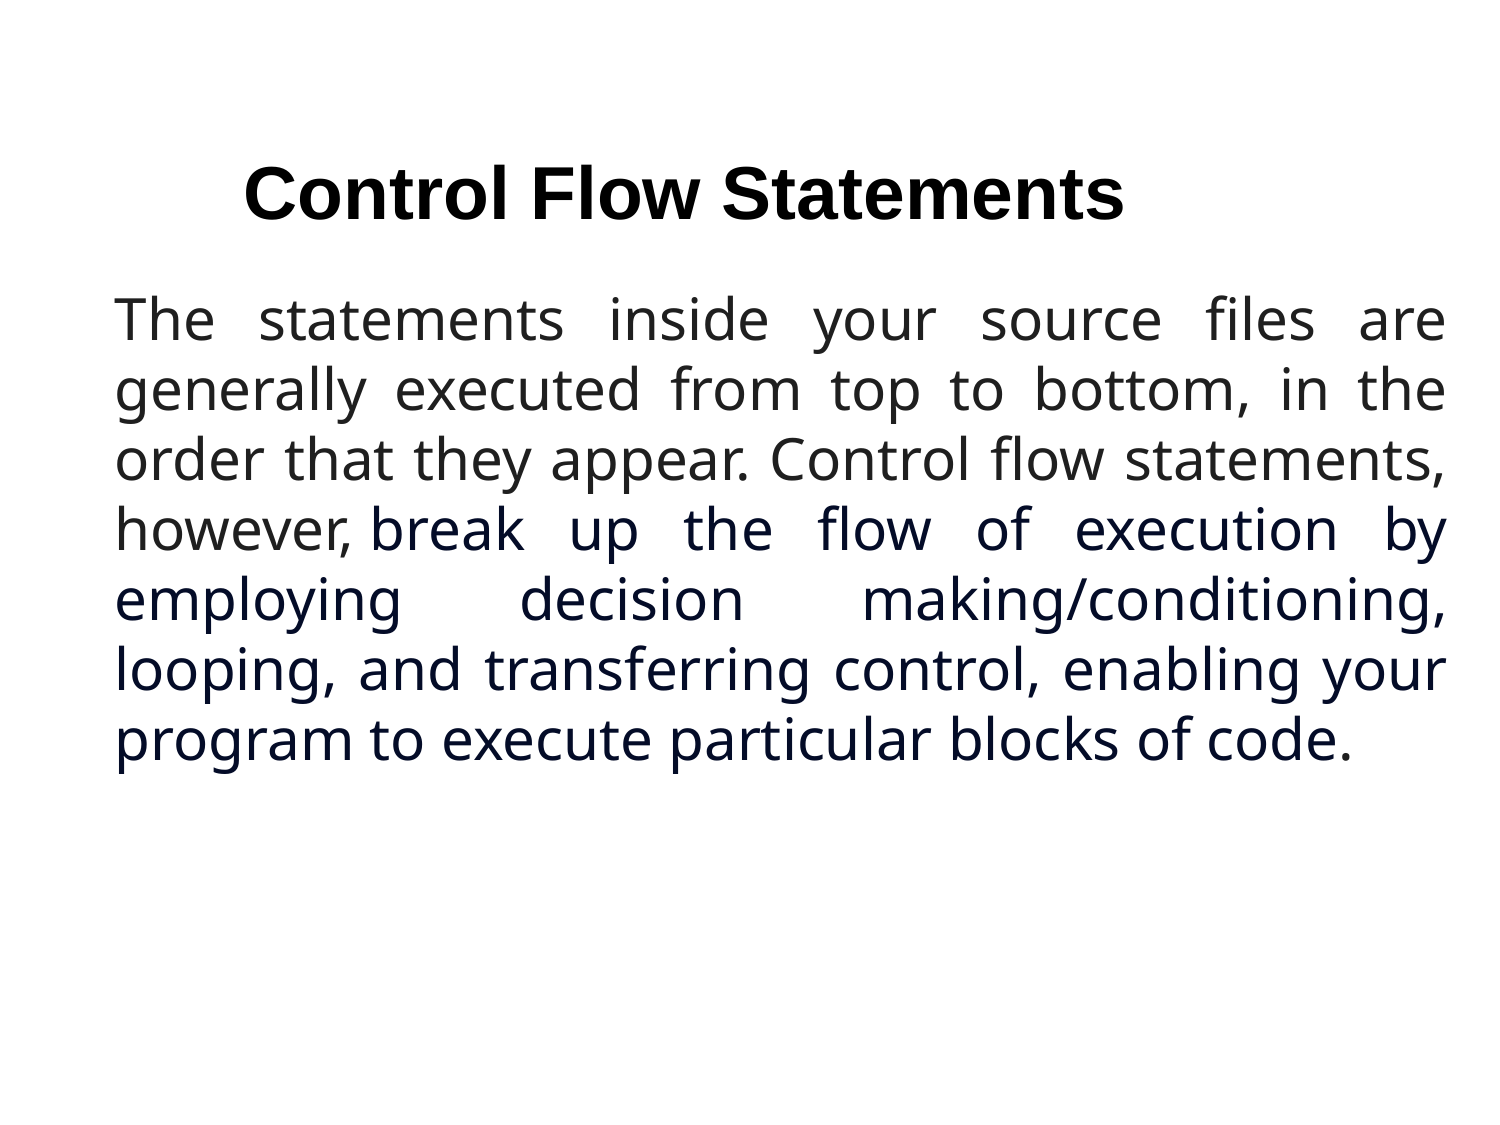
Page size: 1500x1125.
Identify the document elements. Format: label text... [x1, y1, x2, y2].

text_box The statements inside your source files are generally executed from top to bottom, in the order that they appear. Control flow statements, however, break up the flow of execution by employing decision making/conditioning, looping, and transferring control, enabling your program to execute particular blocks of code. [99, 275, 1463, 780]
text_box Control Flow Statements [228, 137, 1142, 275]
